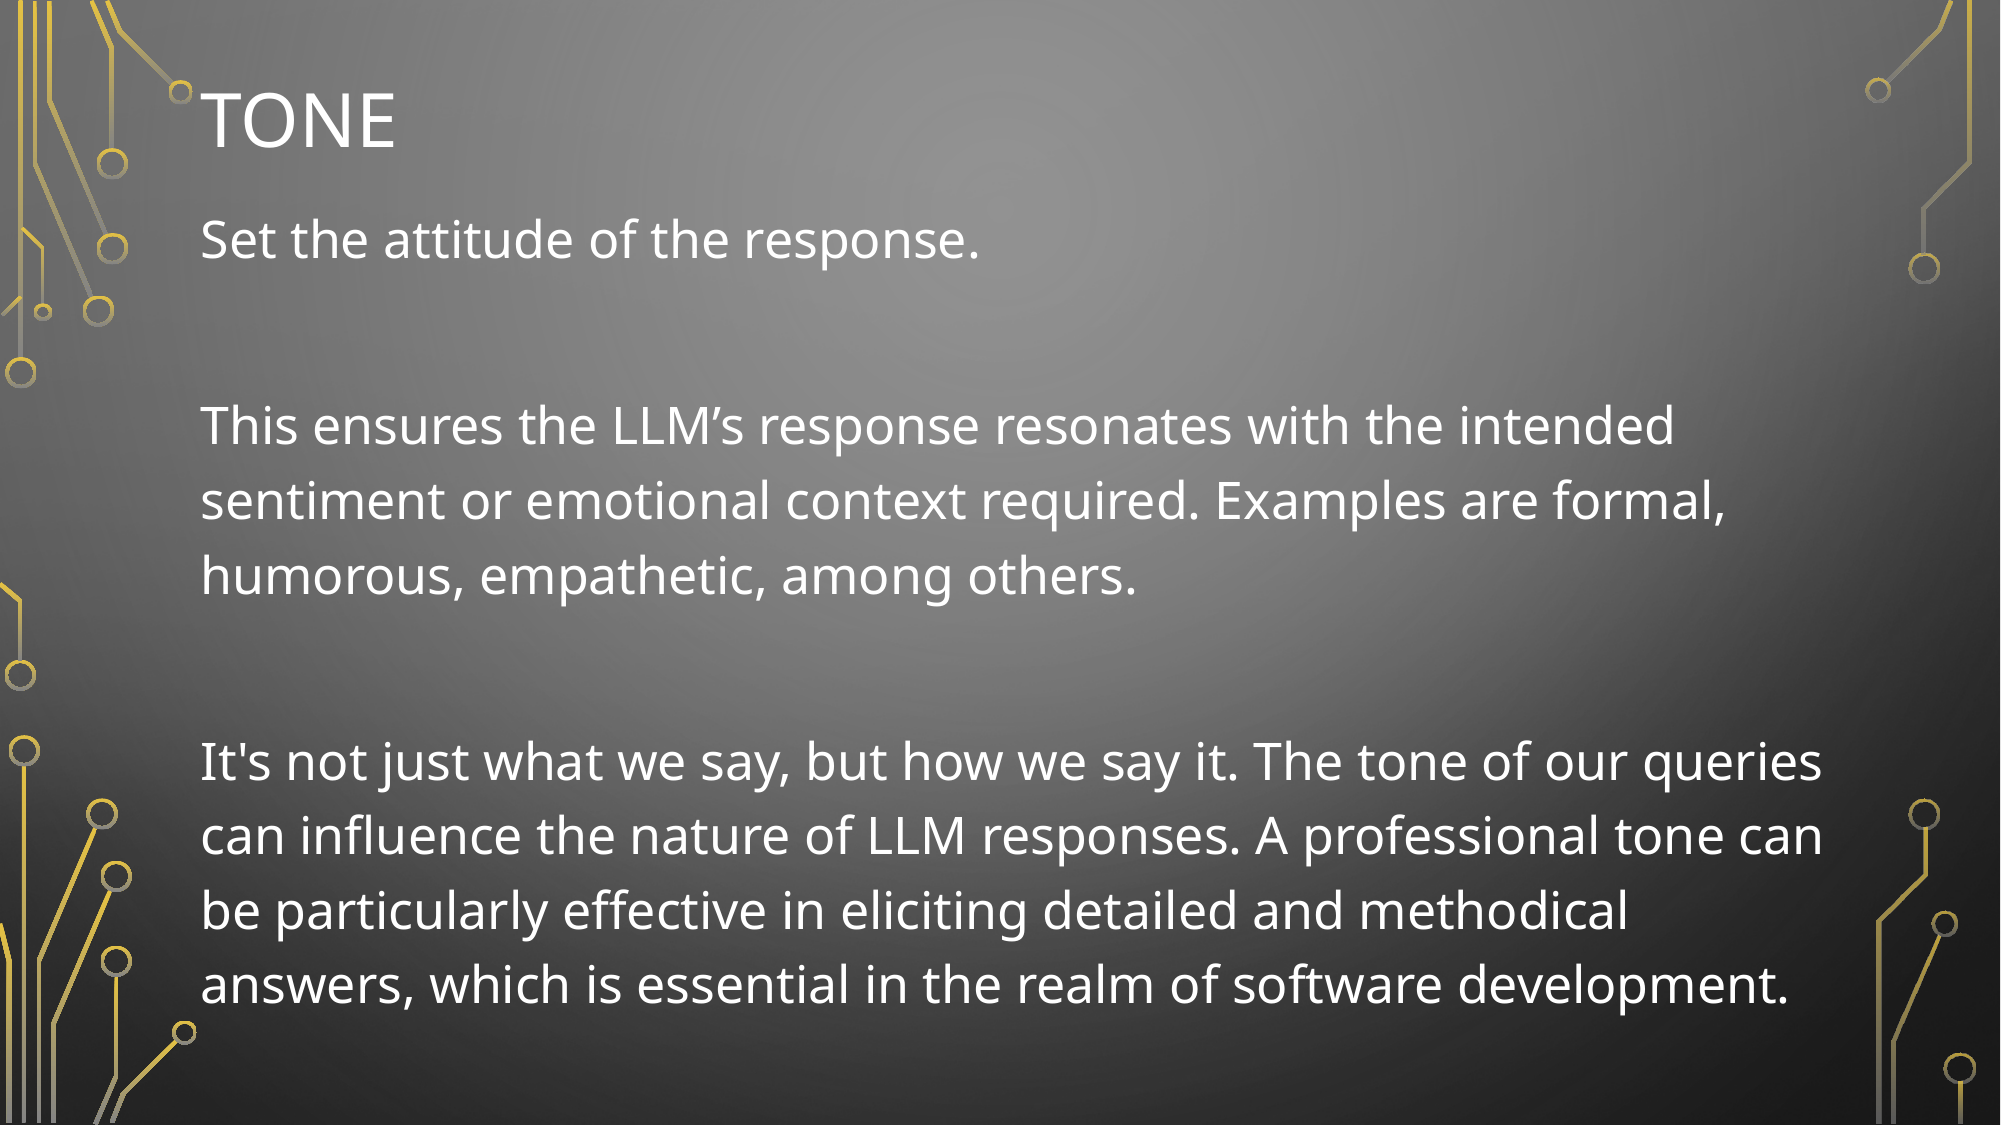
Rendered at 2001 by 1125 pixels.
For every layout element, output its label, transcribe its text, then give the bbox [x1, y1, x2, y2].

title tone [185, 0, 1586, 187]
list Set the attitude of the response. This ensures the LLM’s response resonates with the intended sentiment or emotional context required. Examples are formal, humorous, empathetic, among others. It's not just what we say, but how we say it. The tone of our queries can influence the nature of LLM responses. A professional tone can be particularly effective in eliciting detailed and methodical answers, which is essential in the realm of software development. [185, 187, 1852, 1105]
